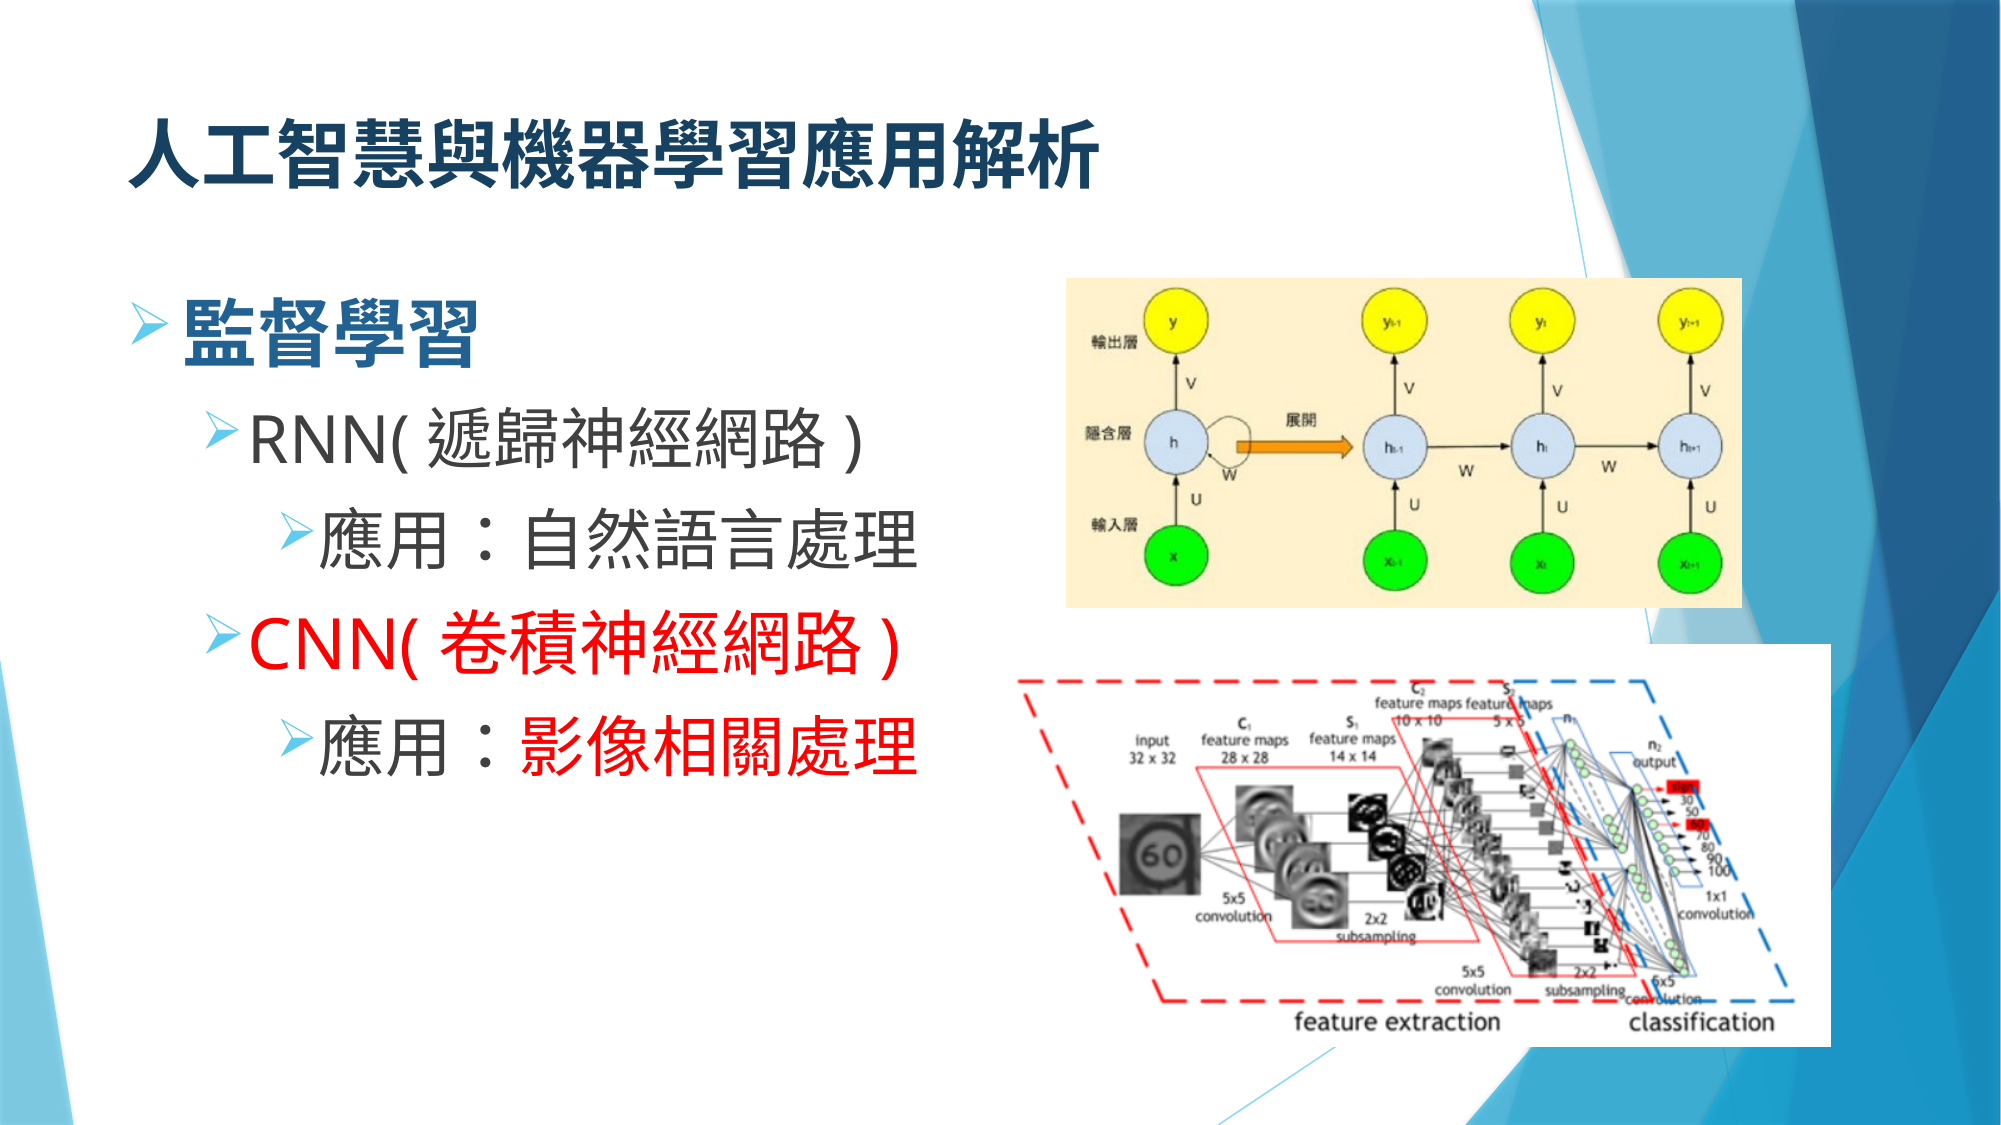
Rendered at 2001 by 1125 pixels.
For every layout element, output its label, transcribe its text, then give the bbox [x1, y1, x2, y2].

picture [977, 644, 1831, 1047]
list 監督學習 RNN(遞歸神經網路) 應用：自然語言處理 CNN(卷積神經網路) 應用：影像相關處理 [111, 278, 1522, 916]
picture [1066, 277, 1742, 608]
title 人工智慧與機器學習應用解析 [111, 99, 1522, 278]
